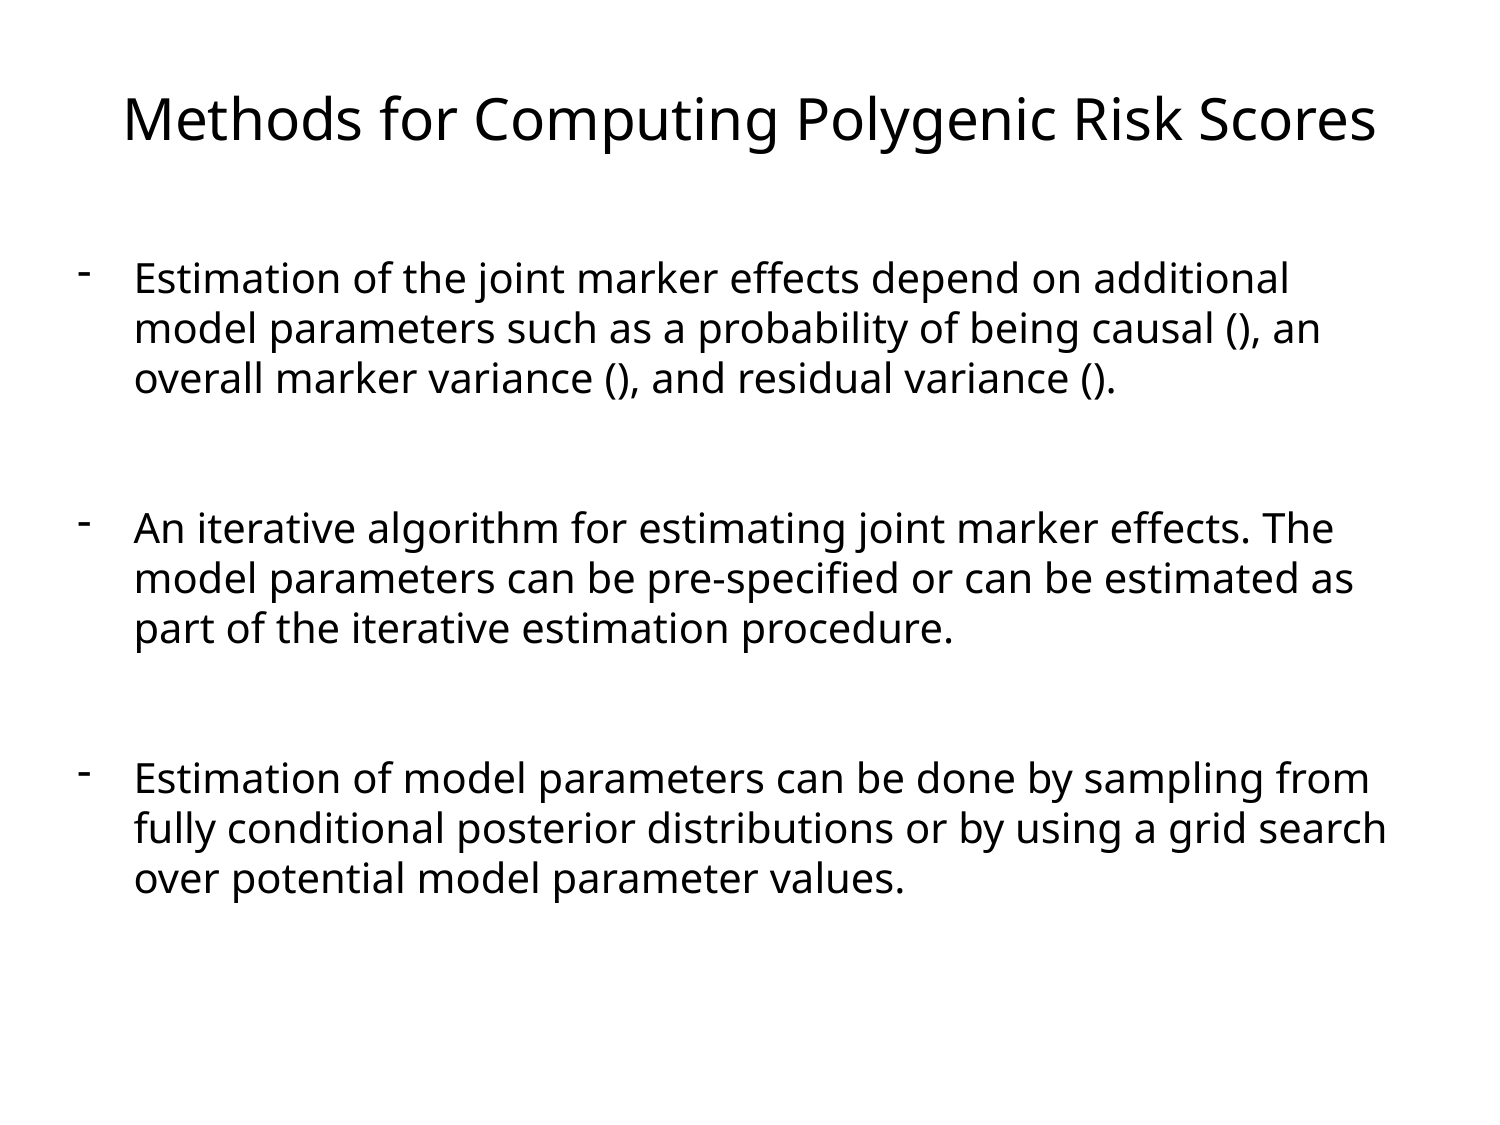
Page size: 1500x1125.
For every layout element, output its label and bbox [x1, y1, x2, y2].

text_box [12, 0, 373, 174]
